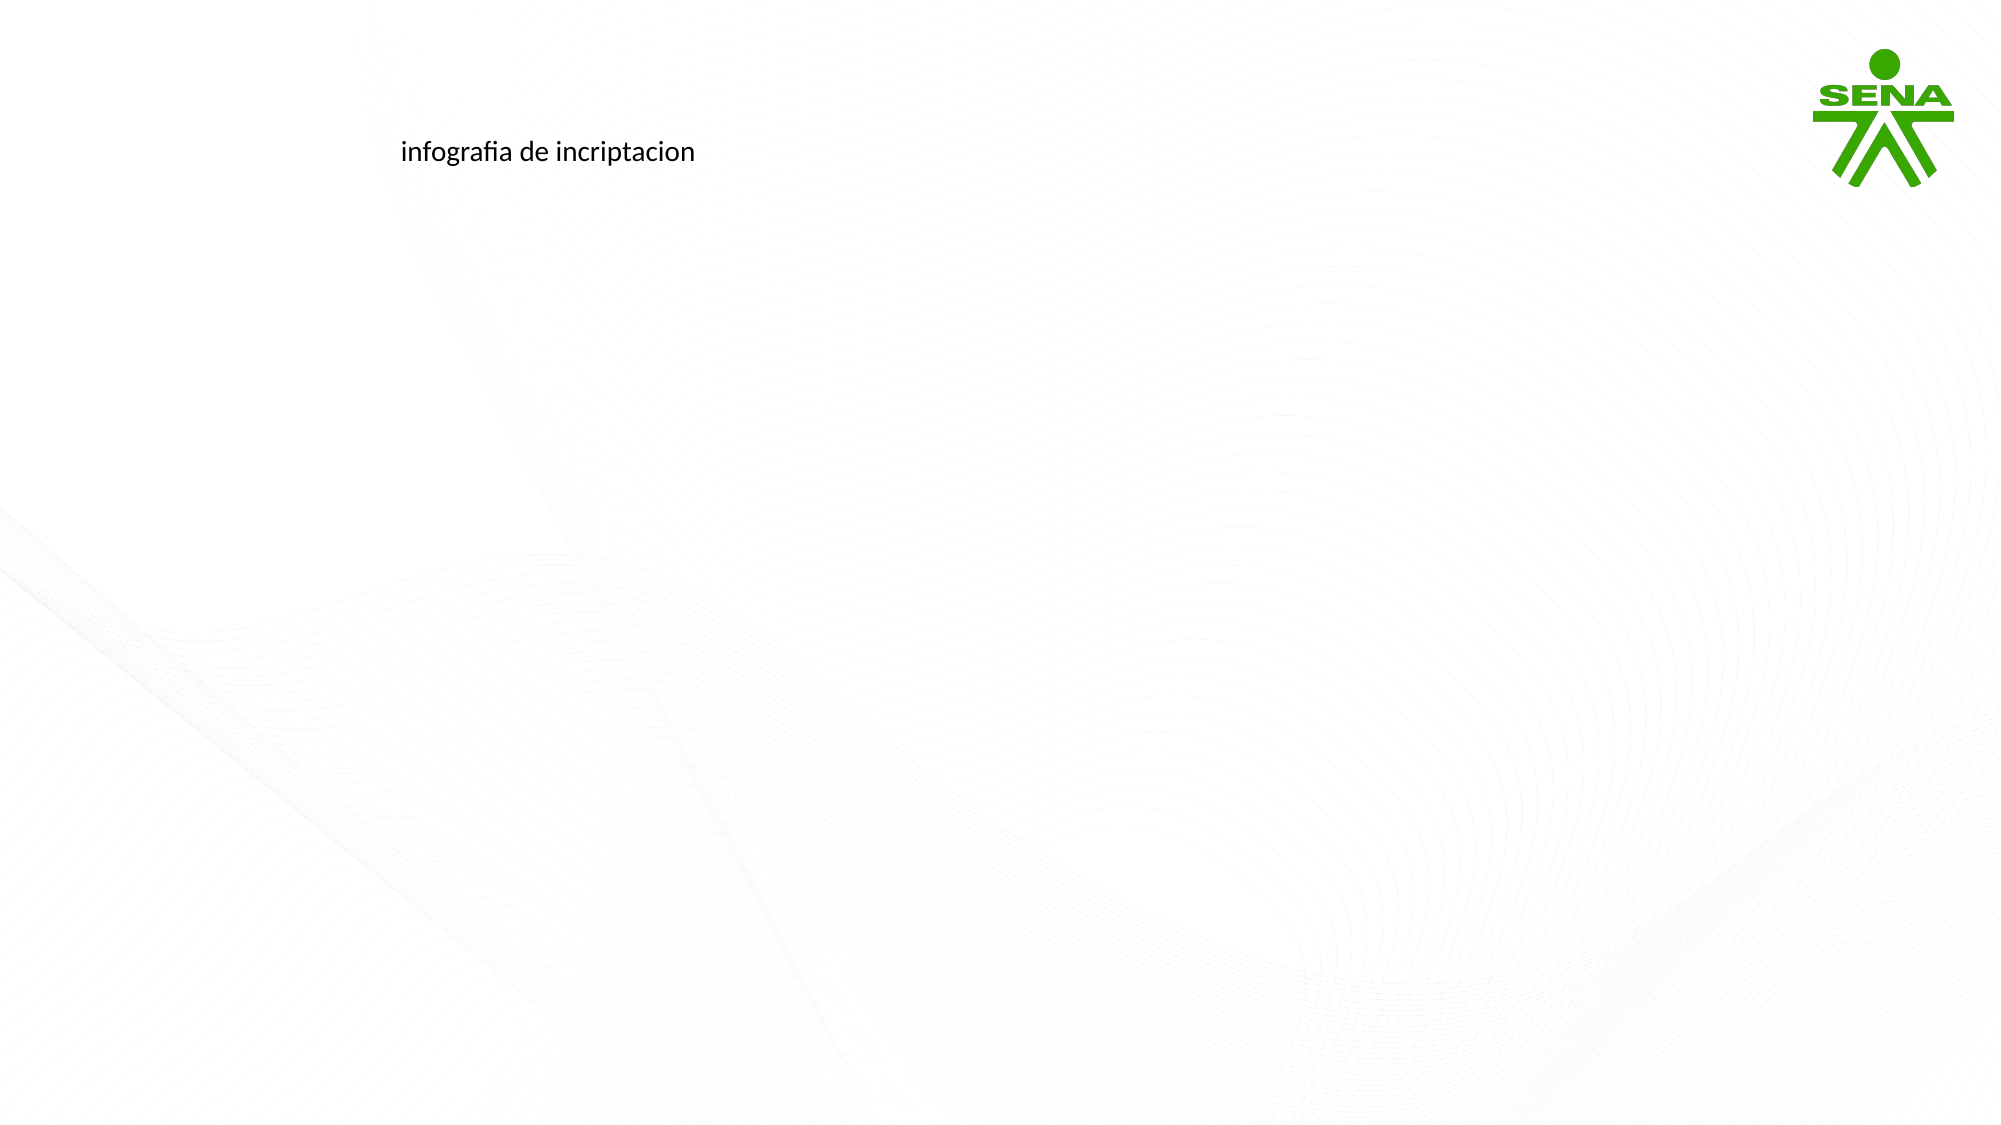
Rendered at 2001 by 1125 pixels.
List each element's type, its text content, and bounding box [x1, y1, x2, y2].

picture [0, 0, 2000, 1125]
text_box infografia de incriptacion [385, 117, 1570, 273]
